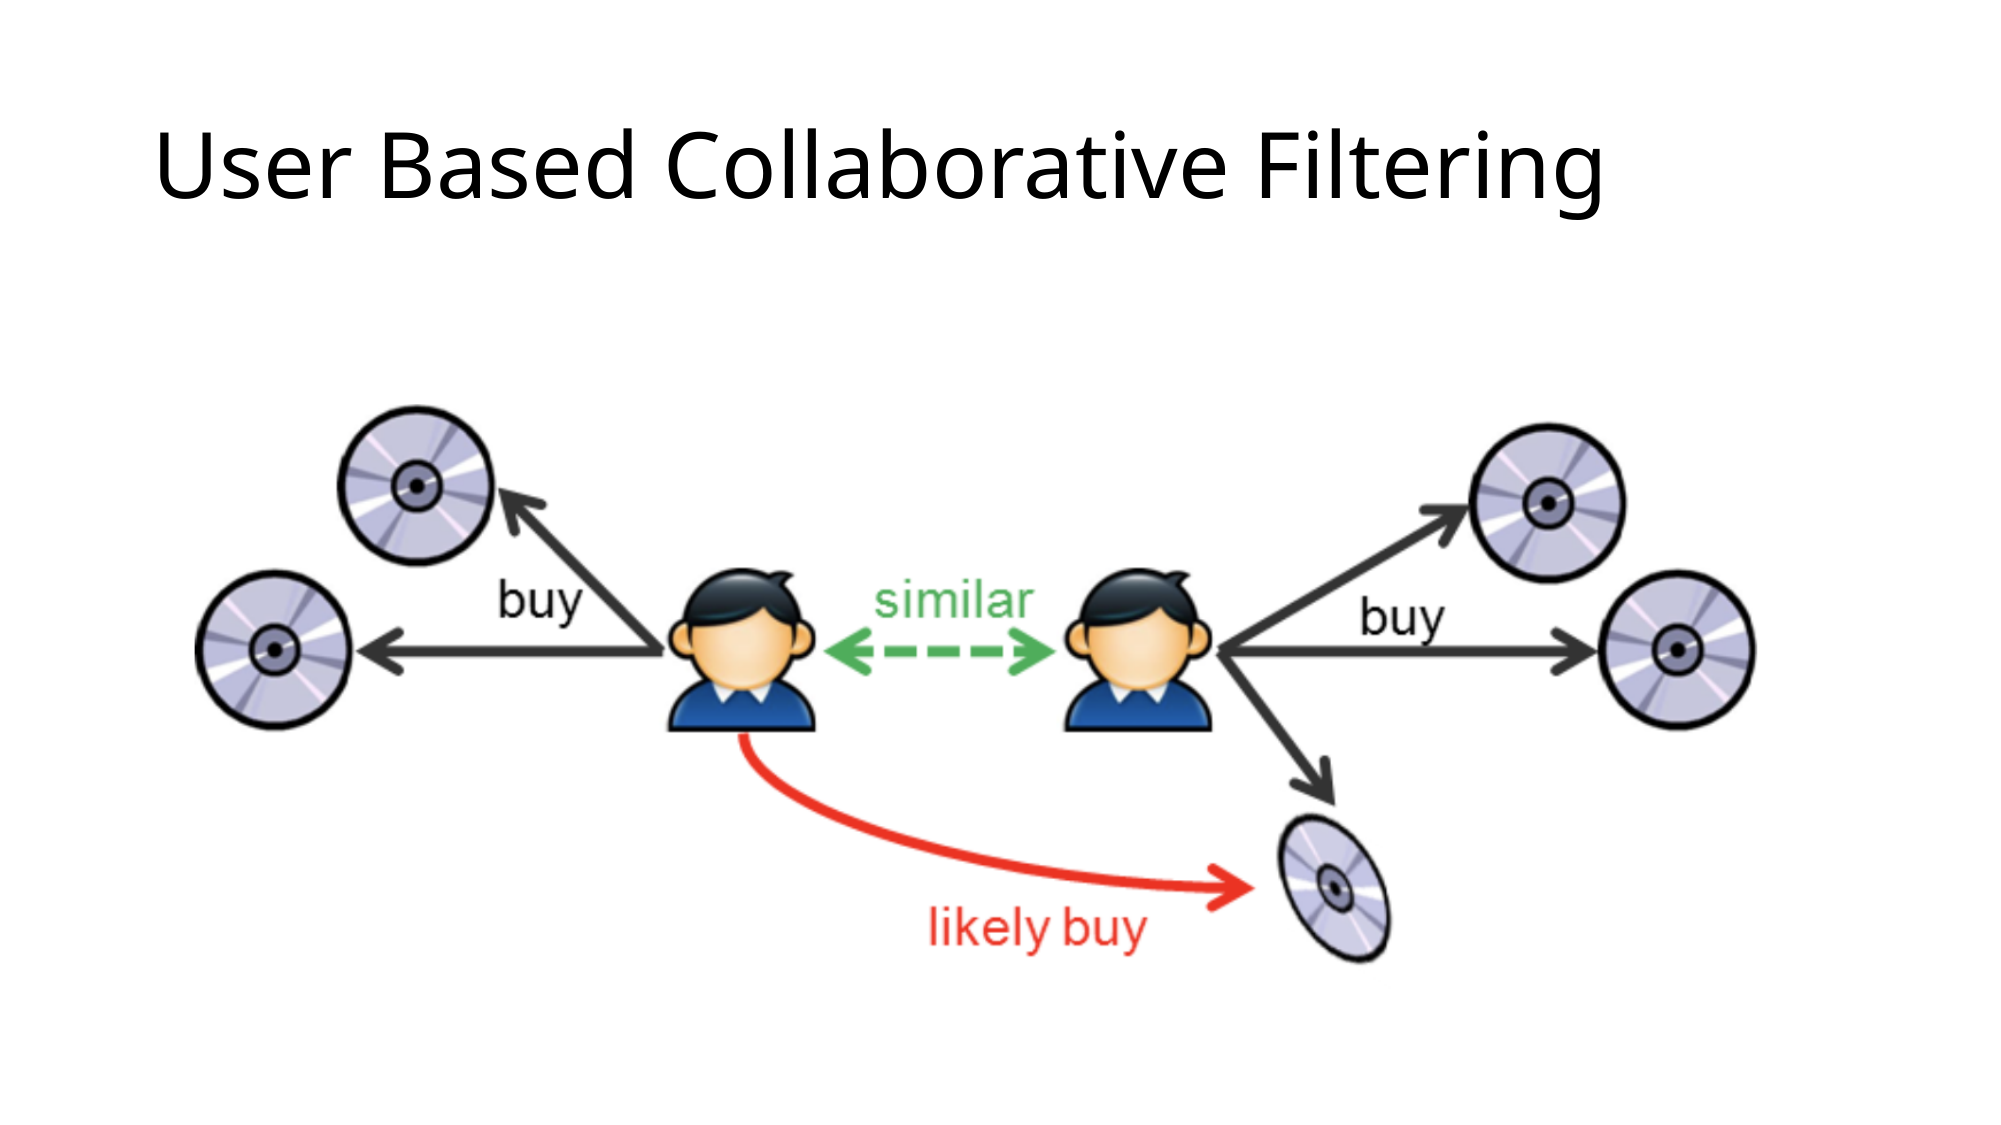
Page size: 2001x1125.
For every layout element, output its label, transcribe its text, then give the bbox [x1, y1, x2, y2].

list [135, 311, 1863, 1002]
title User Based Collaborative Filtering [137, 59, 1863, 278]
